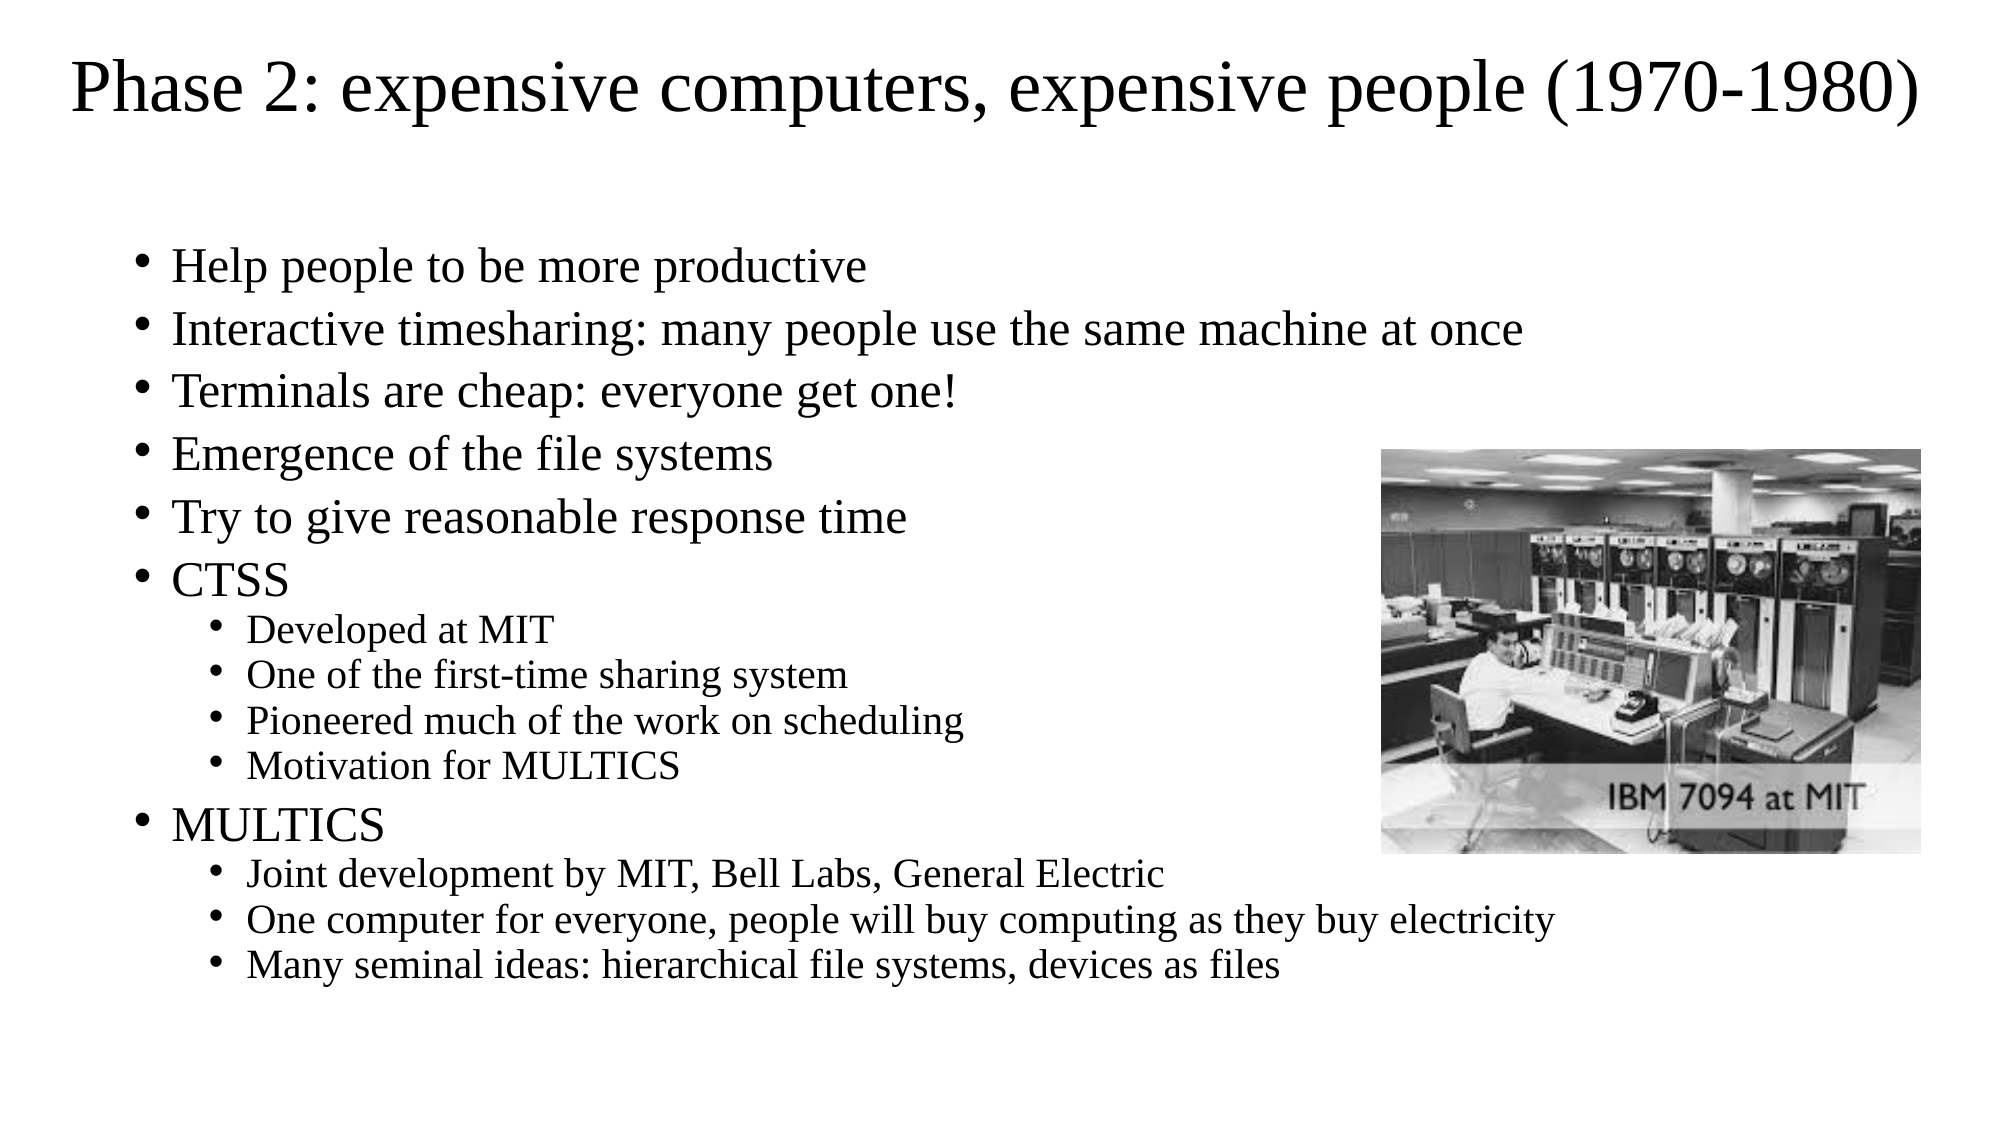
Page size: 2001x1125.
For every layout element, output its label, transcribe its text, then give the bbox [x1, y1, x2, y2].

list Help people to be more productive Interactive timesharing: many people use the same machine at once Terminals are cheap: everyone get one! Emergence of the file systems Try to give reasonable response time CTSS Developed at MIT One of the first-time sharing system Pioneered much of the work on scheduling Motivation for MULTICS MULTICS Joint development by MIT, Bell Labs, General Electric One computer for everyone, people will buy computing as they buy electricity Many seminal ideas: hierarchical file systems, devices as files [118, 241, 1844, 1036]
picture [1380, 449, 1921, 854]
title Phase 2: expensive computers, expensive people (1970-1980) [55, 13, 2000, 161]
